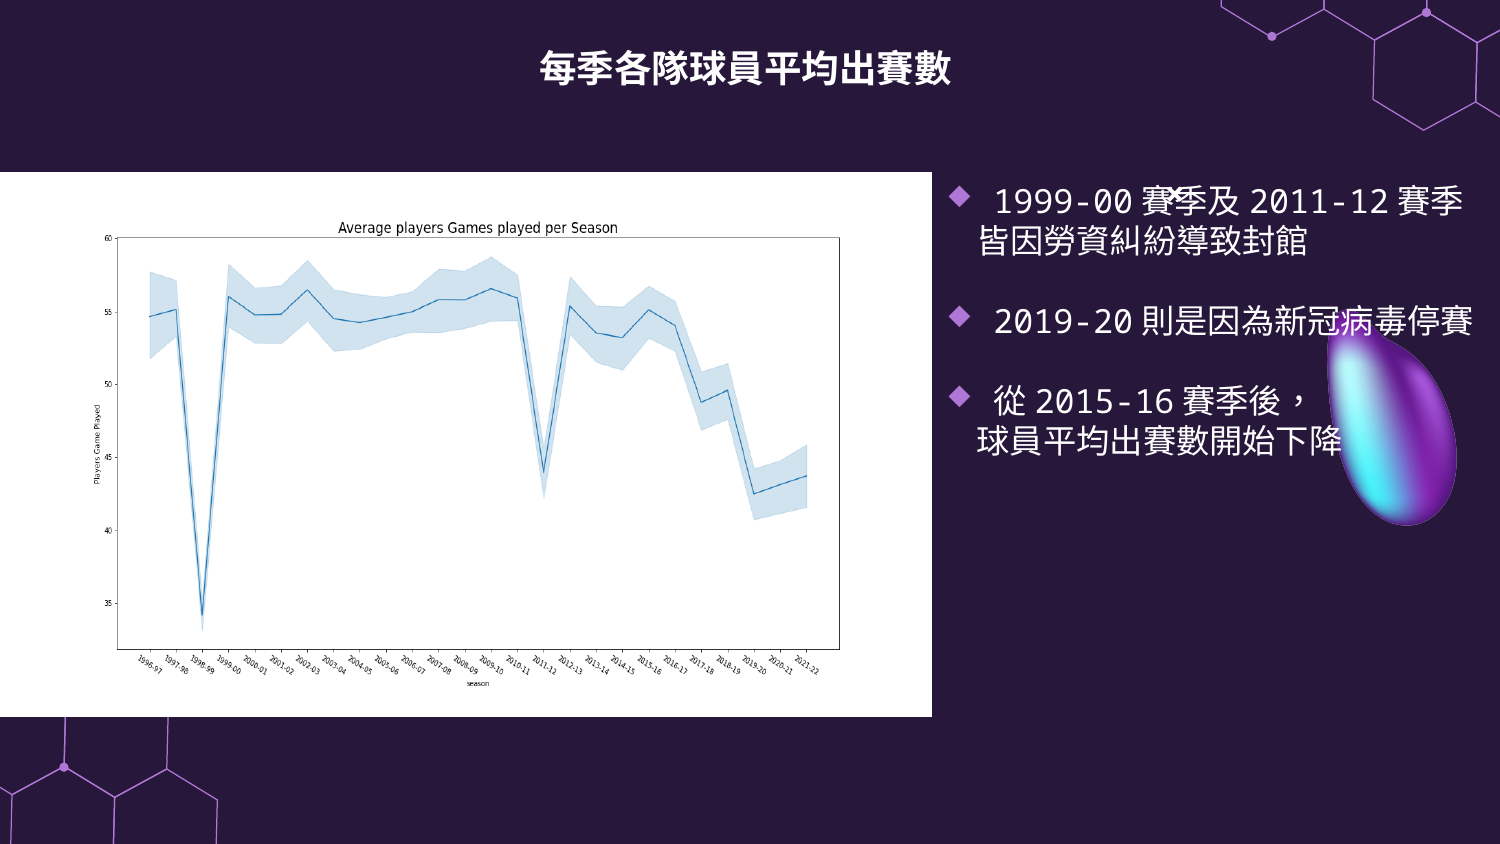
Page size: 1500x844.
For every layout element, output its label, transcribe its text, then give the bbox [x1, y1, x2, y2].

picture [1276, 350, 1500, 536]
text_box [1168, 187, 1182, 201]
text_box 1999-00賽季及2011-12賽季 皆因勞資糾紛導致封館 2019-20則是因為新冠病毒停賽 從2015-16賽季後， 球員平均出賽數開始下降 [932, 172, 1500, 468]
title 每季各隊球員平均出賽數 [0, 30, 1500, 122]
picture [0, 172, 932, 718]
